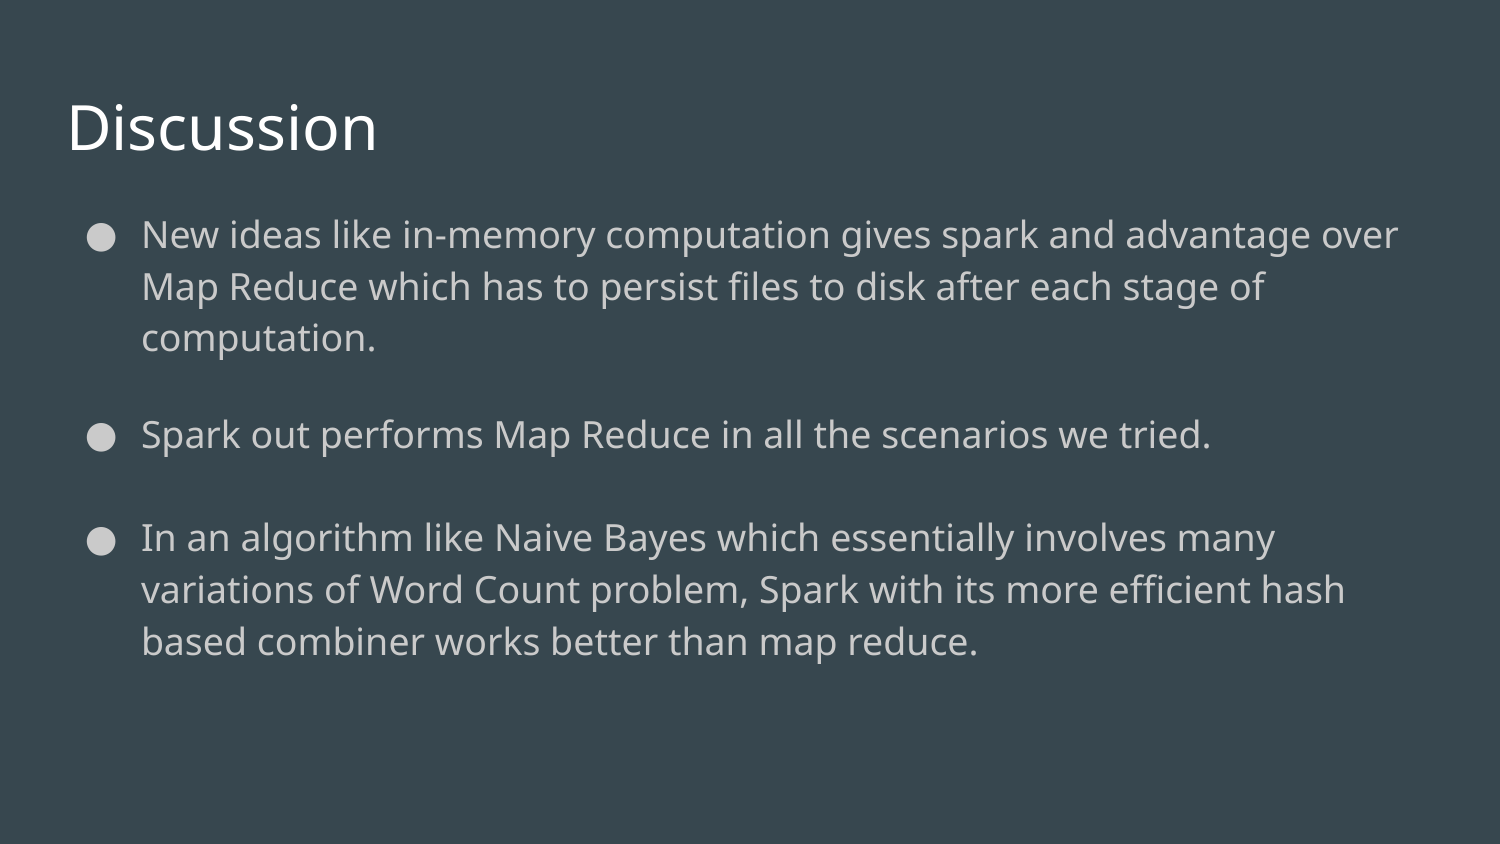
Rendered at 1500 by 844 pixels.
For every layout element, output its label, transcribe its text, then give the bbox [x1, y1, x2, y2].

title Discussion [51, 72, 1449, 167]
list New ideas like in-memory computation gives spark and advantage over Map Reduce which has to persist files to disk after each stage of computation. Spark out performs Map Reduce in all the scenarios we tried. In an algorithm like Naive Bayes which essentially involves many variations of Word Count problem, Spark with its more efficient hash based combiner works better than map reduce. [51, 189, 1449, 750]
